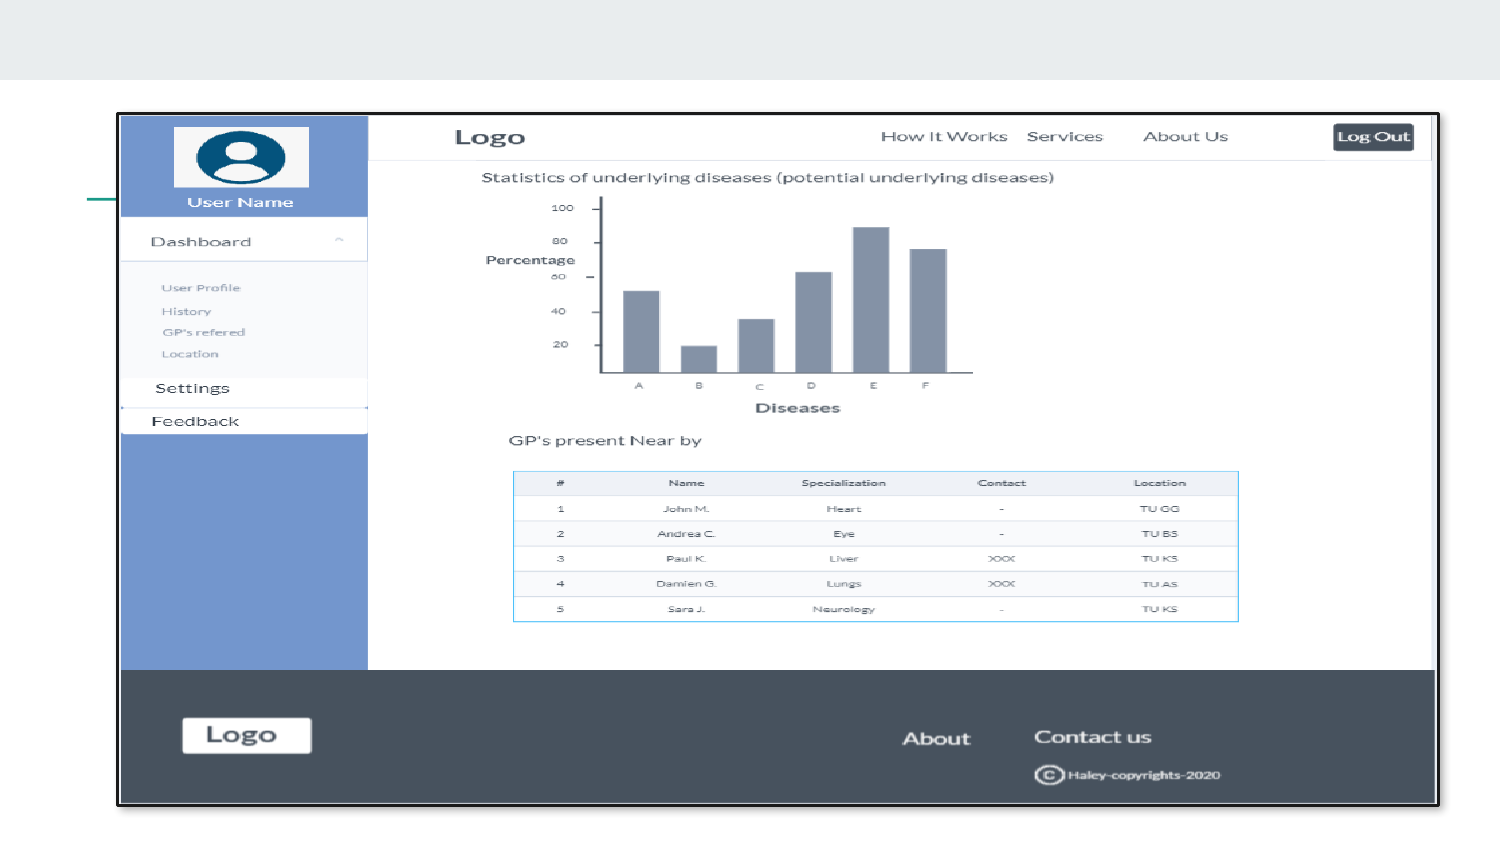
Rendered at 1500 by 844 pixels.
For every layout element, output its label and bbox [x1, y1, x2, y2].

picture [119, 114, 1437, 805]
